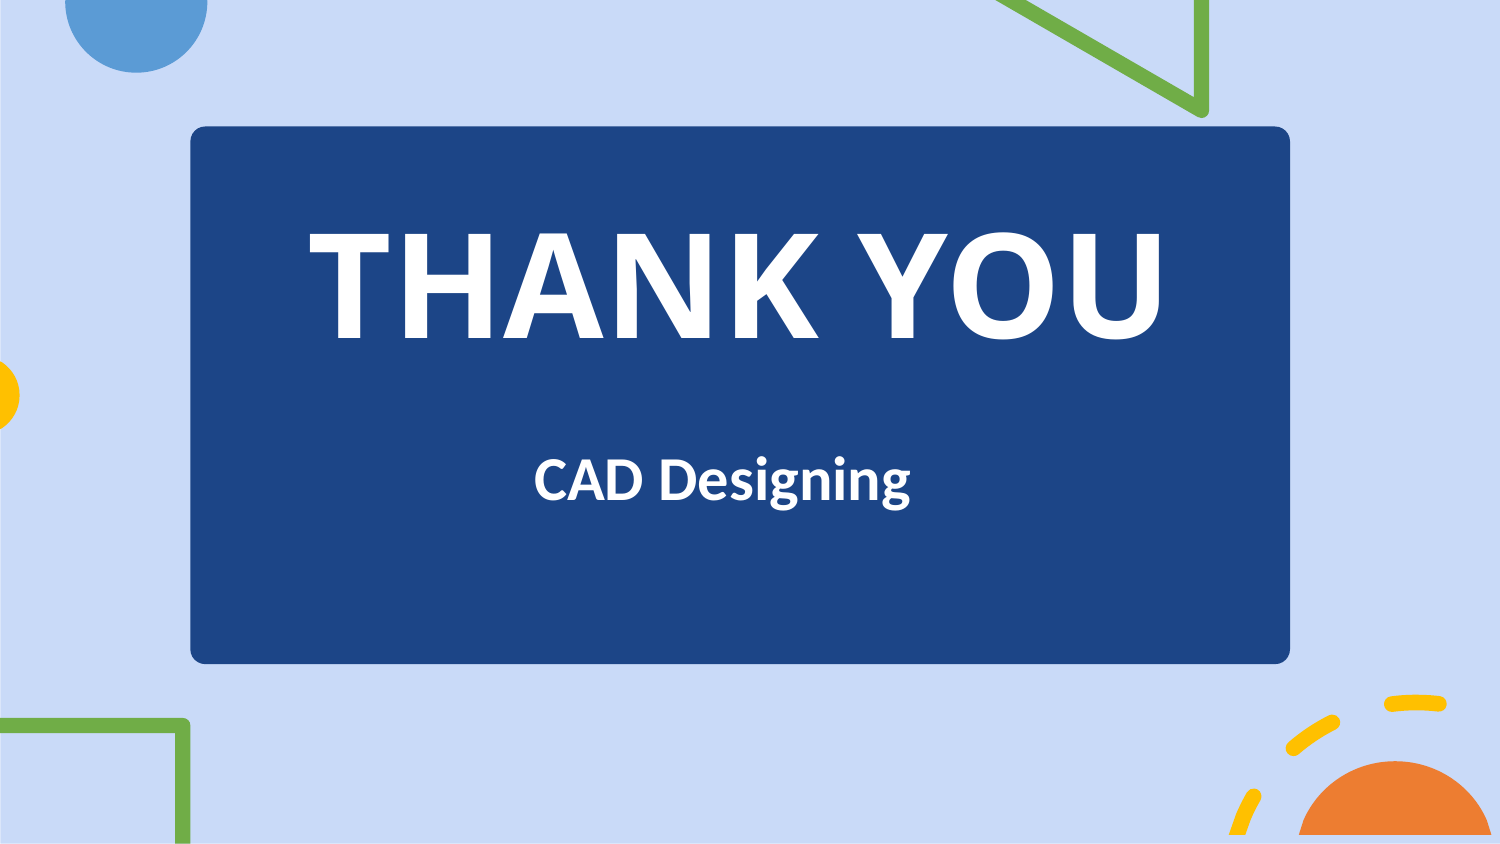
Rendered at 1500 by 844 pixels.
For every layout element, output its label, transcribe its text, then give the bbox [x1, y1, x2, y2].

text_box [1285, 714, 1341, 757]
text_box [65, 0, 208, 73]
text_box [190, 126, 1291, 665]
text_box [1298, 761, 1492, 835]
text_box [0, 717, 191, 844]
text_box [995, 0, 1210, 119]
text_box [1384, 694, 1447, 712]
text_box [0, 0, 1500, 844]
title THANK YOU CAD Designing [227, 139, 1253, 652]
text_box [0, 361, 20, 430]
text_box [1228, 788, 1262, 835]
